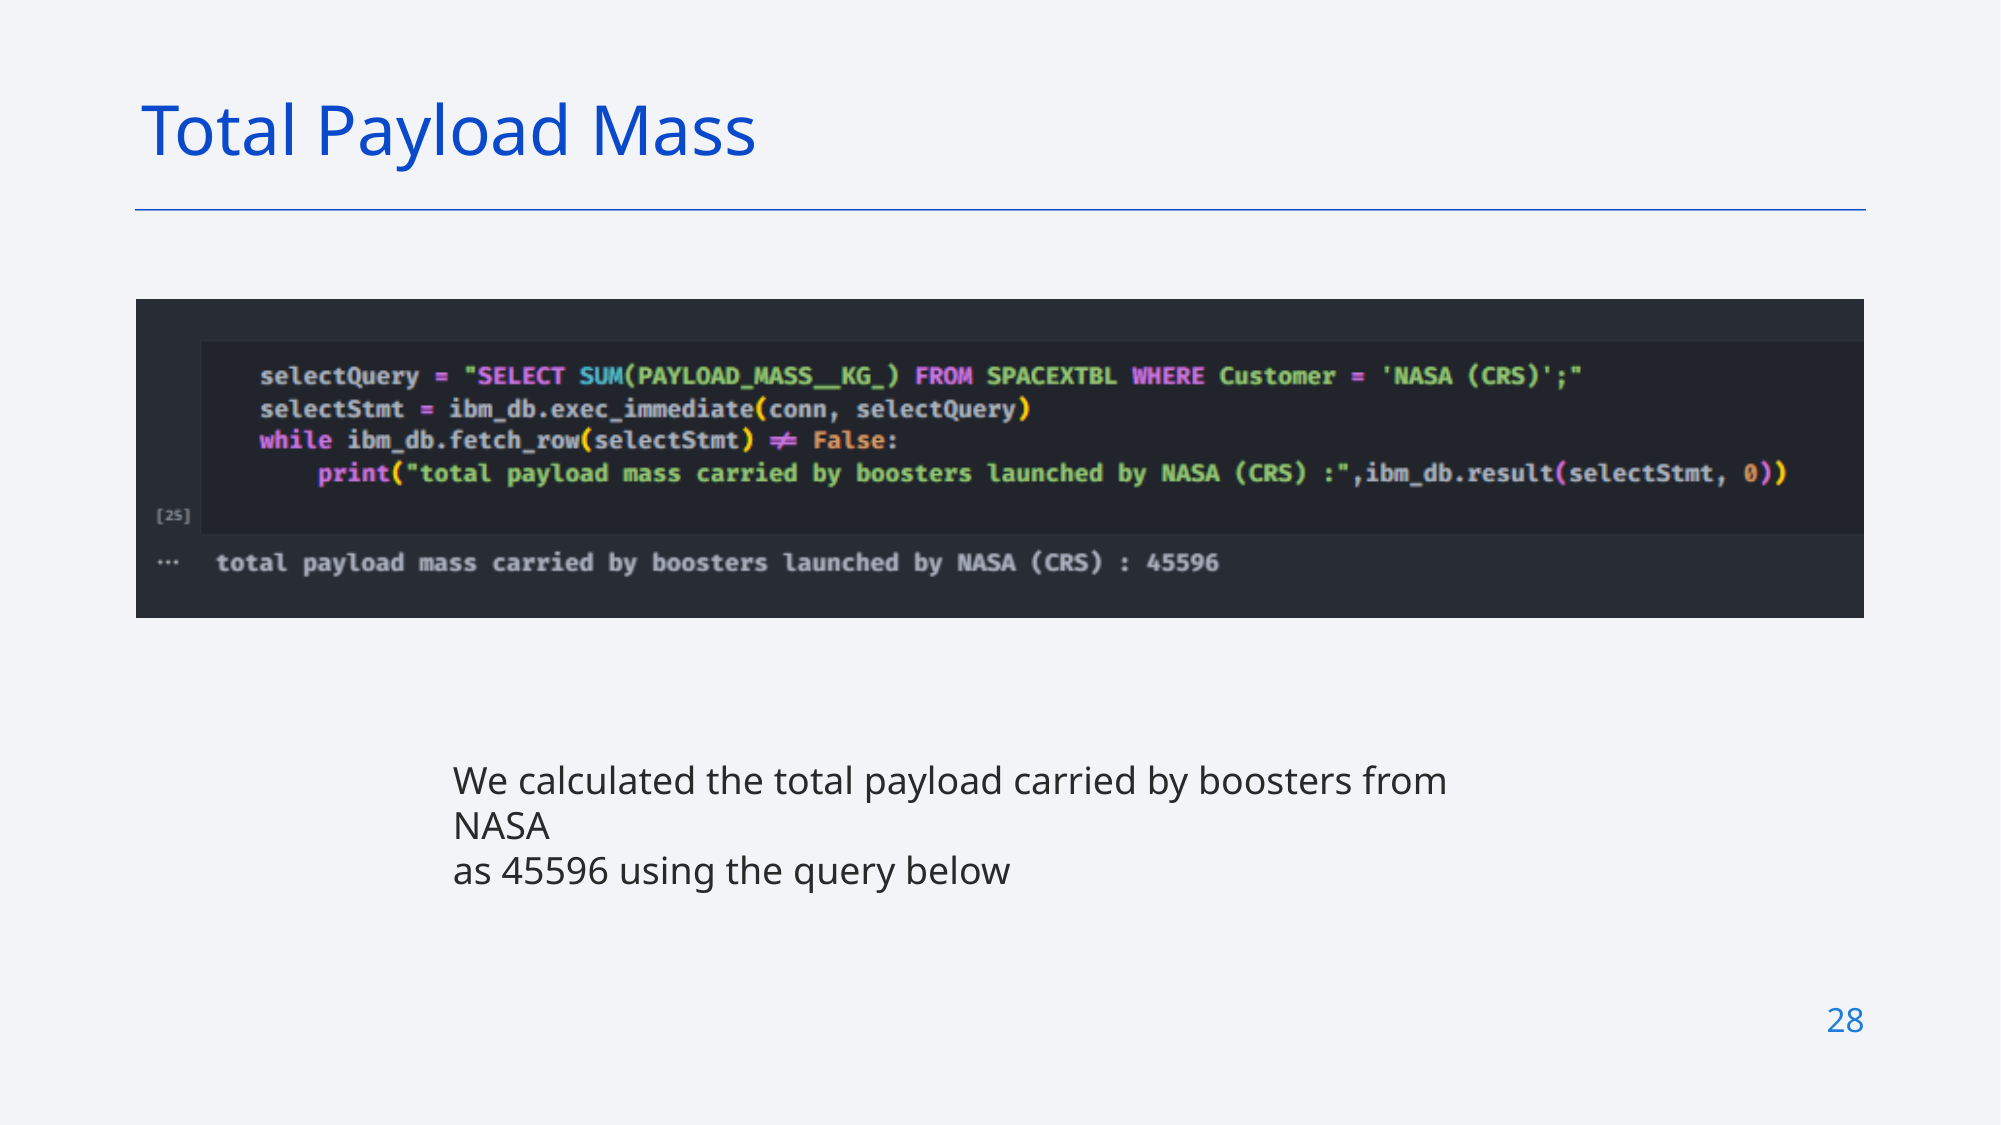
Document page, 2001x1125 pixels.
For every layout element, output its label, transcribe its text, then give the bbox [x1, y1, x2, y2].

slide_number 28 [1429, 988, 1880, 1055]
text_box We calculated the total payload carried by boosters from NASA as 45596 using the query below [438, 750, 1562, 900]
picture [0, 0, 2001, 1125]
text_box Total Payload Mass [126, 88, 1852, 179]
